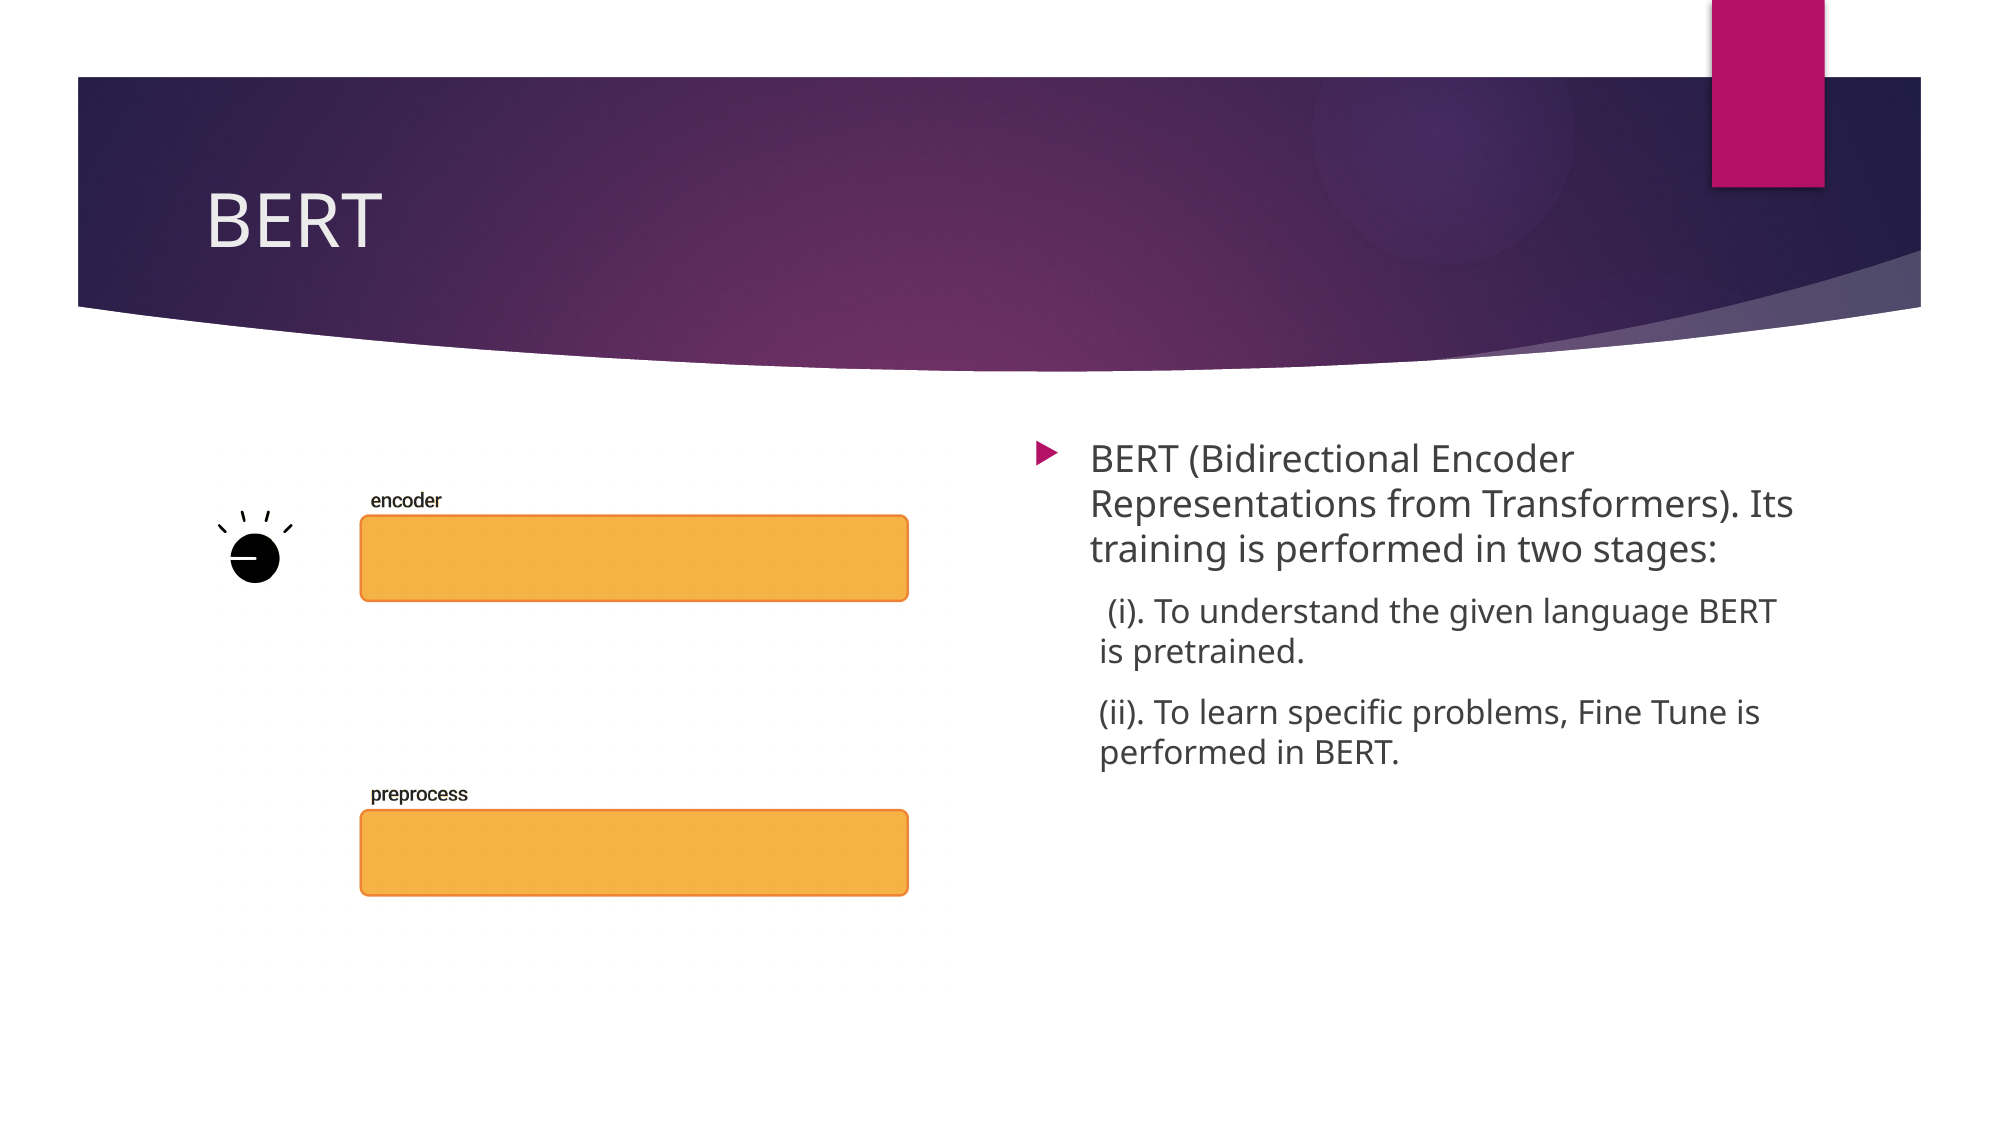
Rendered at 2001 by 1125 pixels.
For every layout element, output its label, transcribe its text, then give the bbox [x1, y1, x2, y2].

title BERT [189, 159, 1627, 276]
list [192, 426, 978, 988]
list BERT (Bidirectional Encoder Representations from Transformers). Its training is performed in two stages: (i). To understand the given language BERT is pretrained. (ii). To learn specific problems, Fine Tune is performed in BERT. [1018, 427, 1810, 988]
